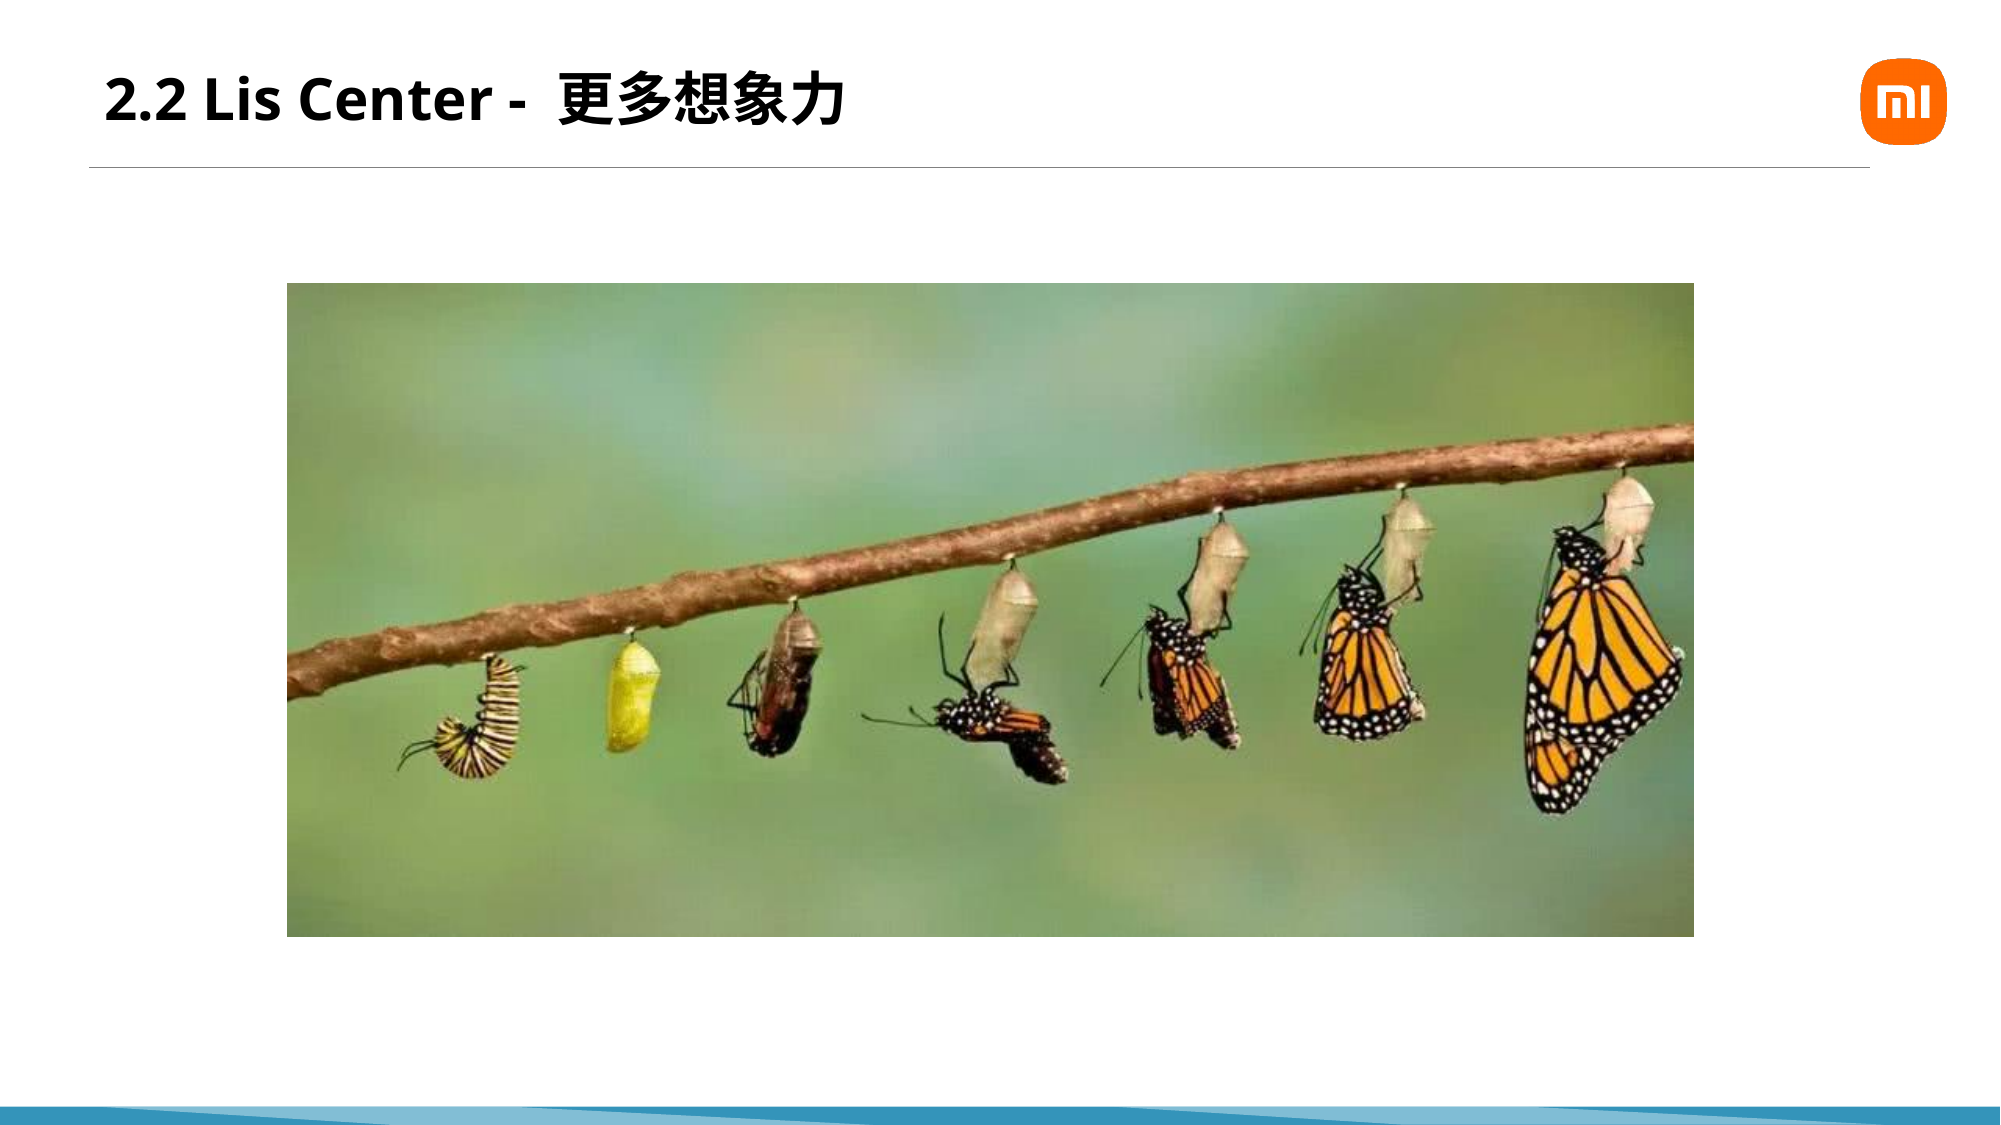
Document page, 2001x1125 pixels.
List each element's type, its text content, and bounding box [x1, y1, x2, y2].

title 2.2 Lis Center - 更多想象力 [89, 34, 1871, 169]
picture [1811, 9, 1996, 194]
picture [287, 283, 1694, 937]
